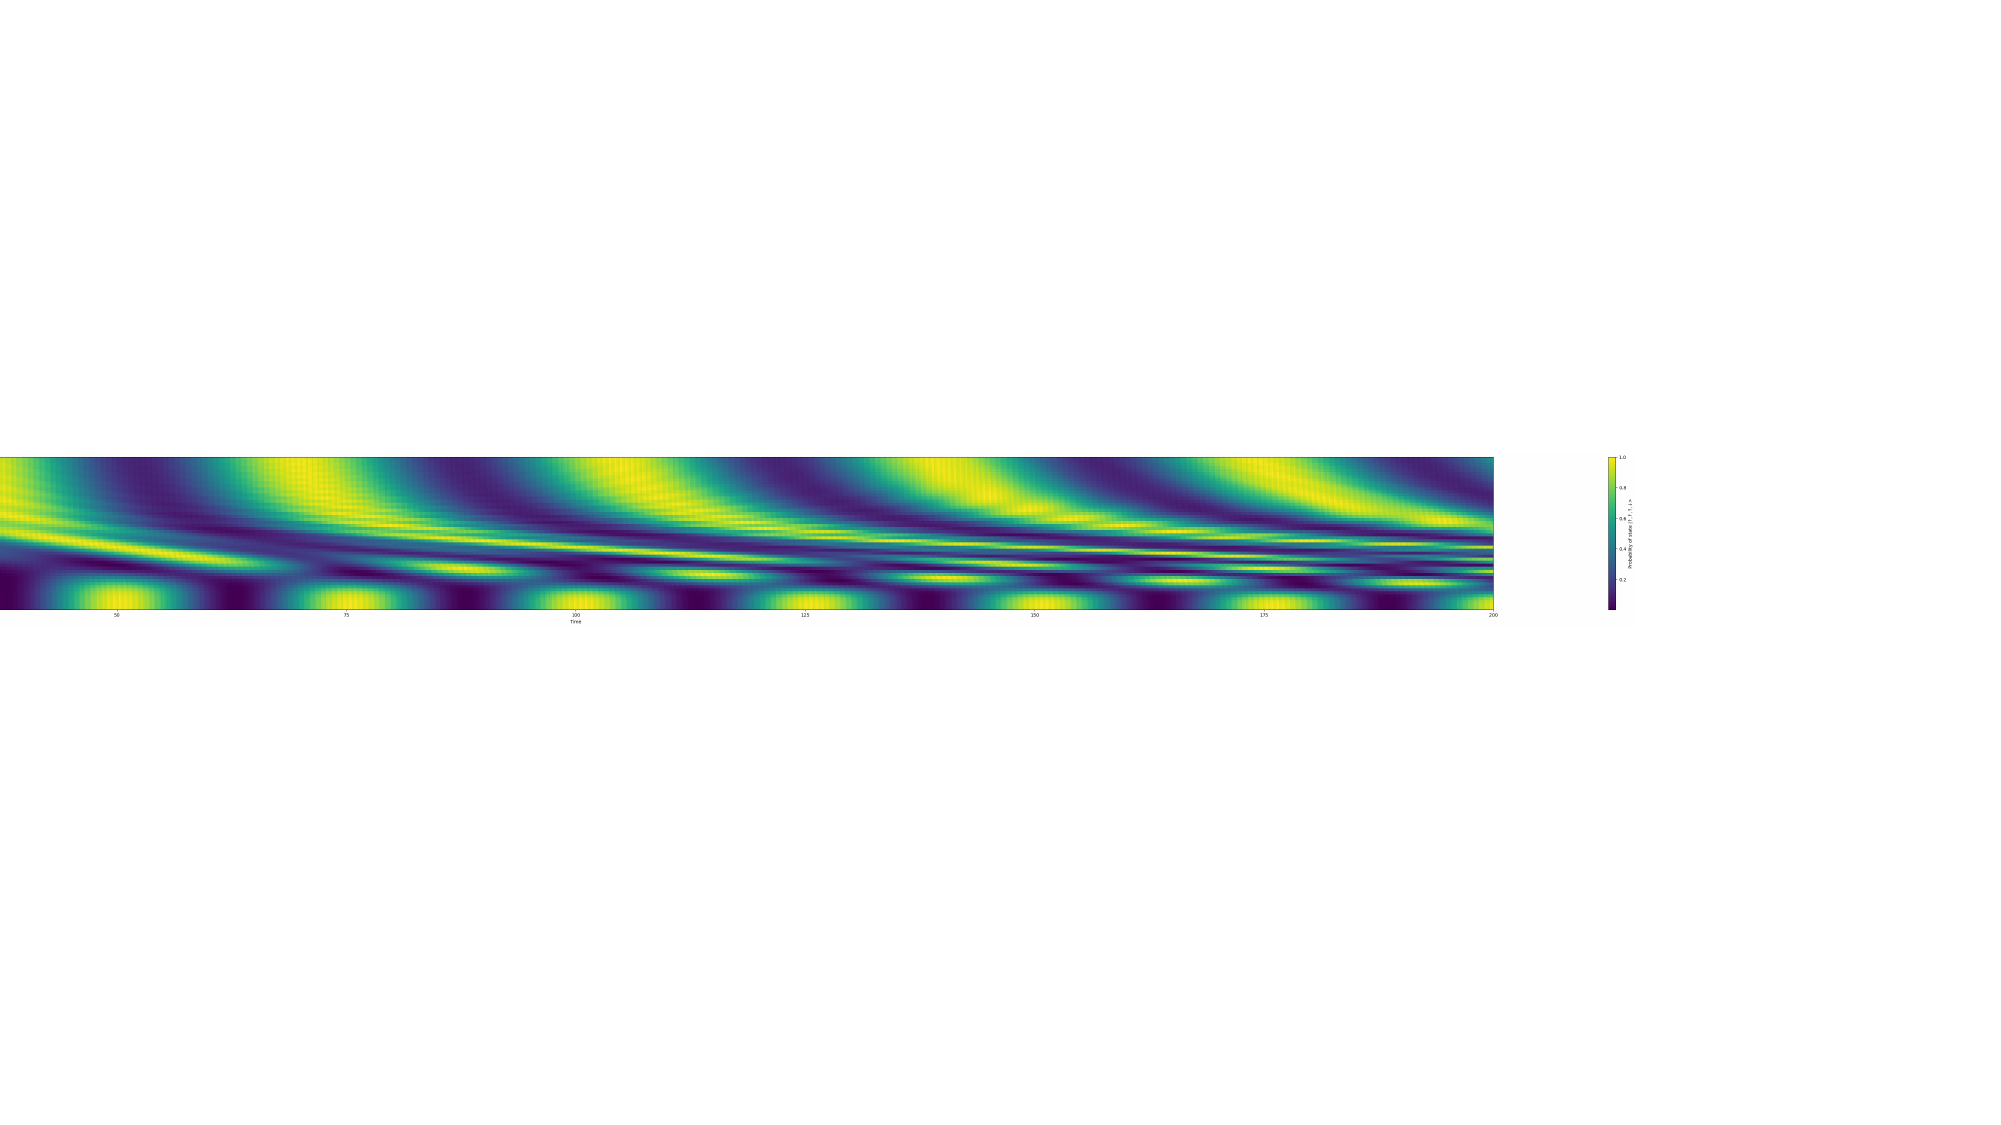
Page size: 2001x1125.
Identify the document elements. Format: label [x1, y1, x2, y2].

picture [0, 451, 1636, 628]
